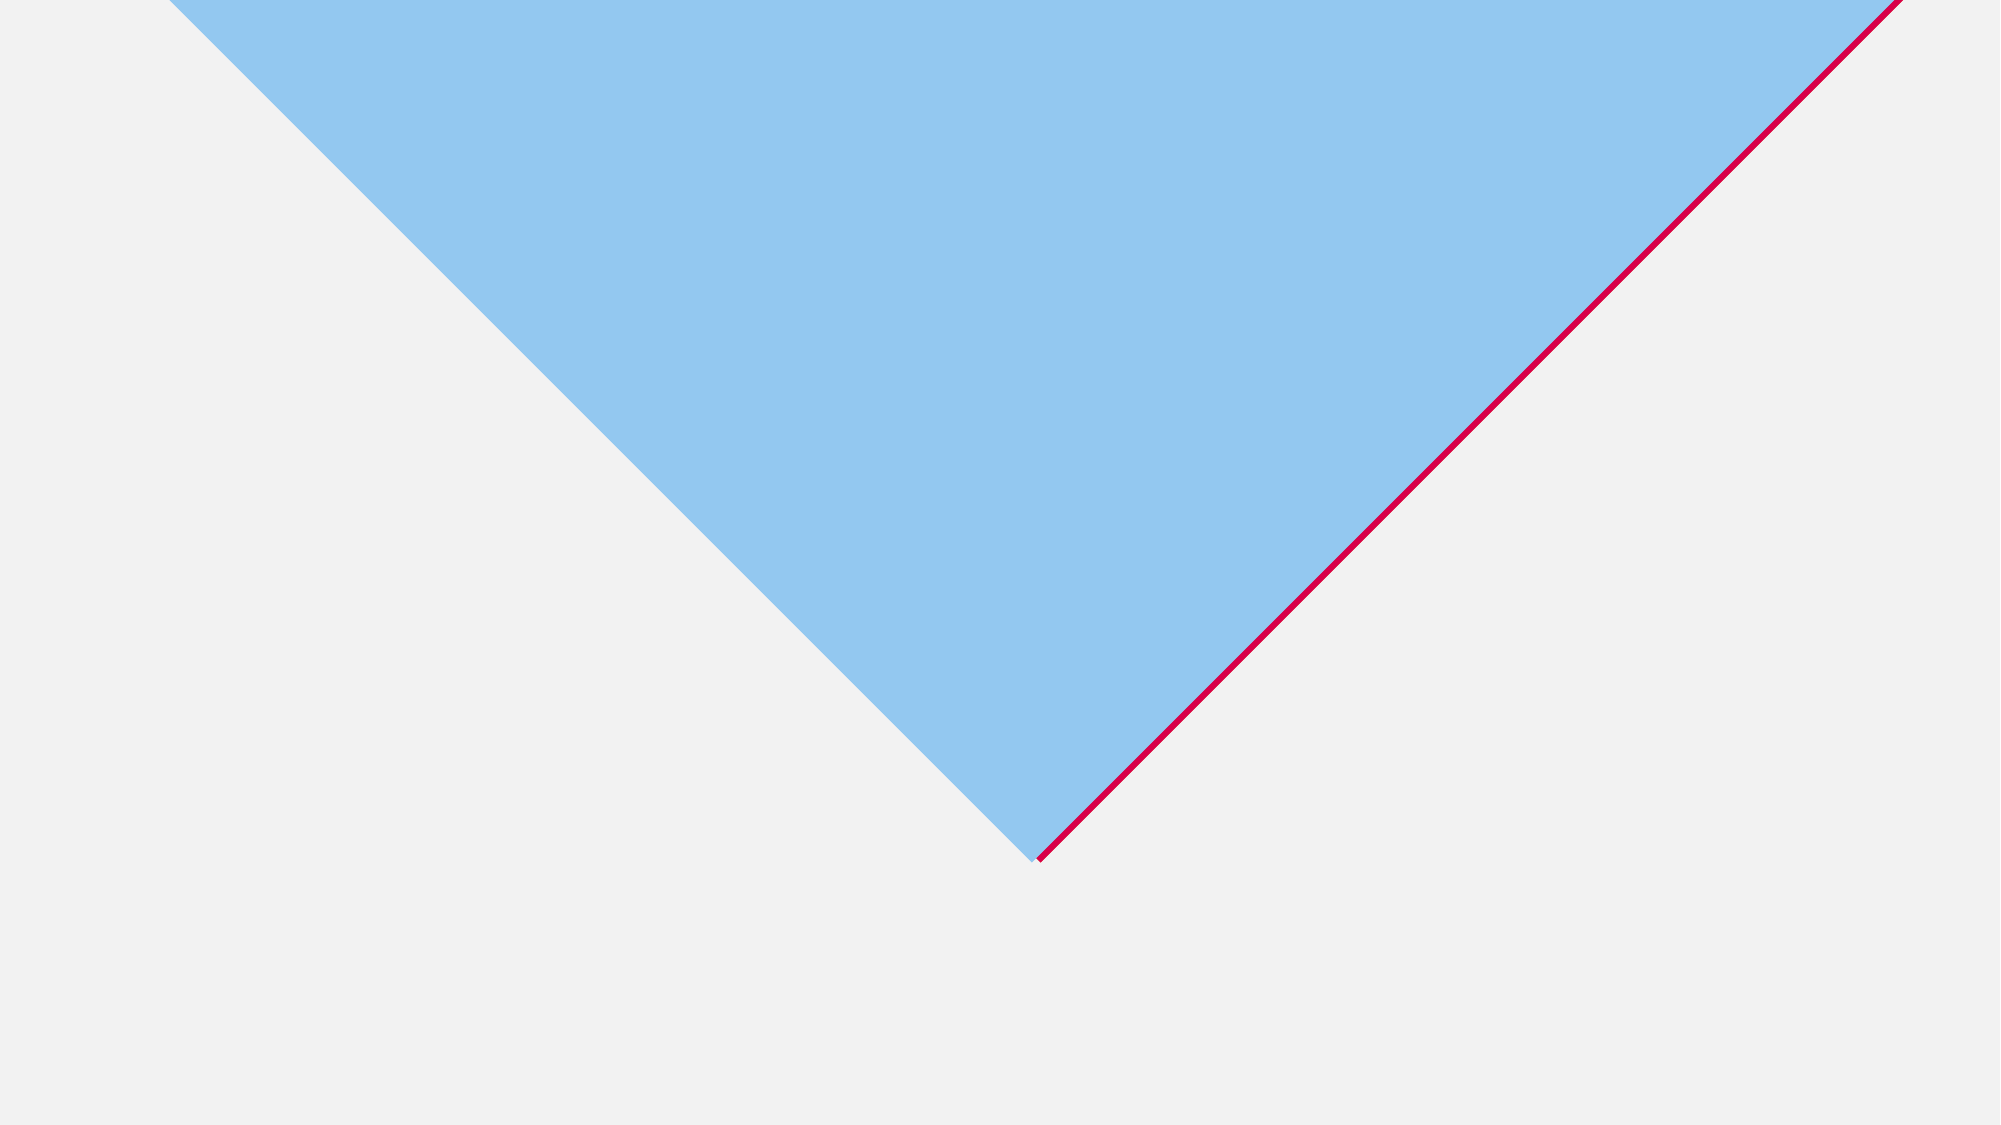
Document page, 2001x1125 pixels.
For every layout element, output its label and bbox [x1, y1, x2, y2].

text_box [1036, 0, 1905, 864]
text_box [167, 0, 1896, 864]
text_box [0, 0, 2000, 1125]
